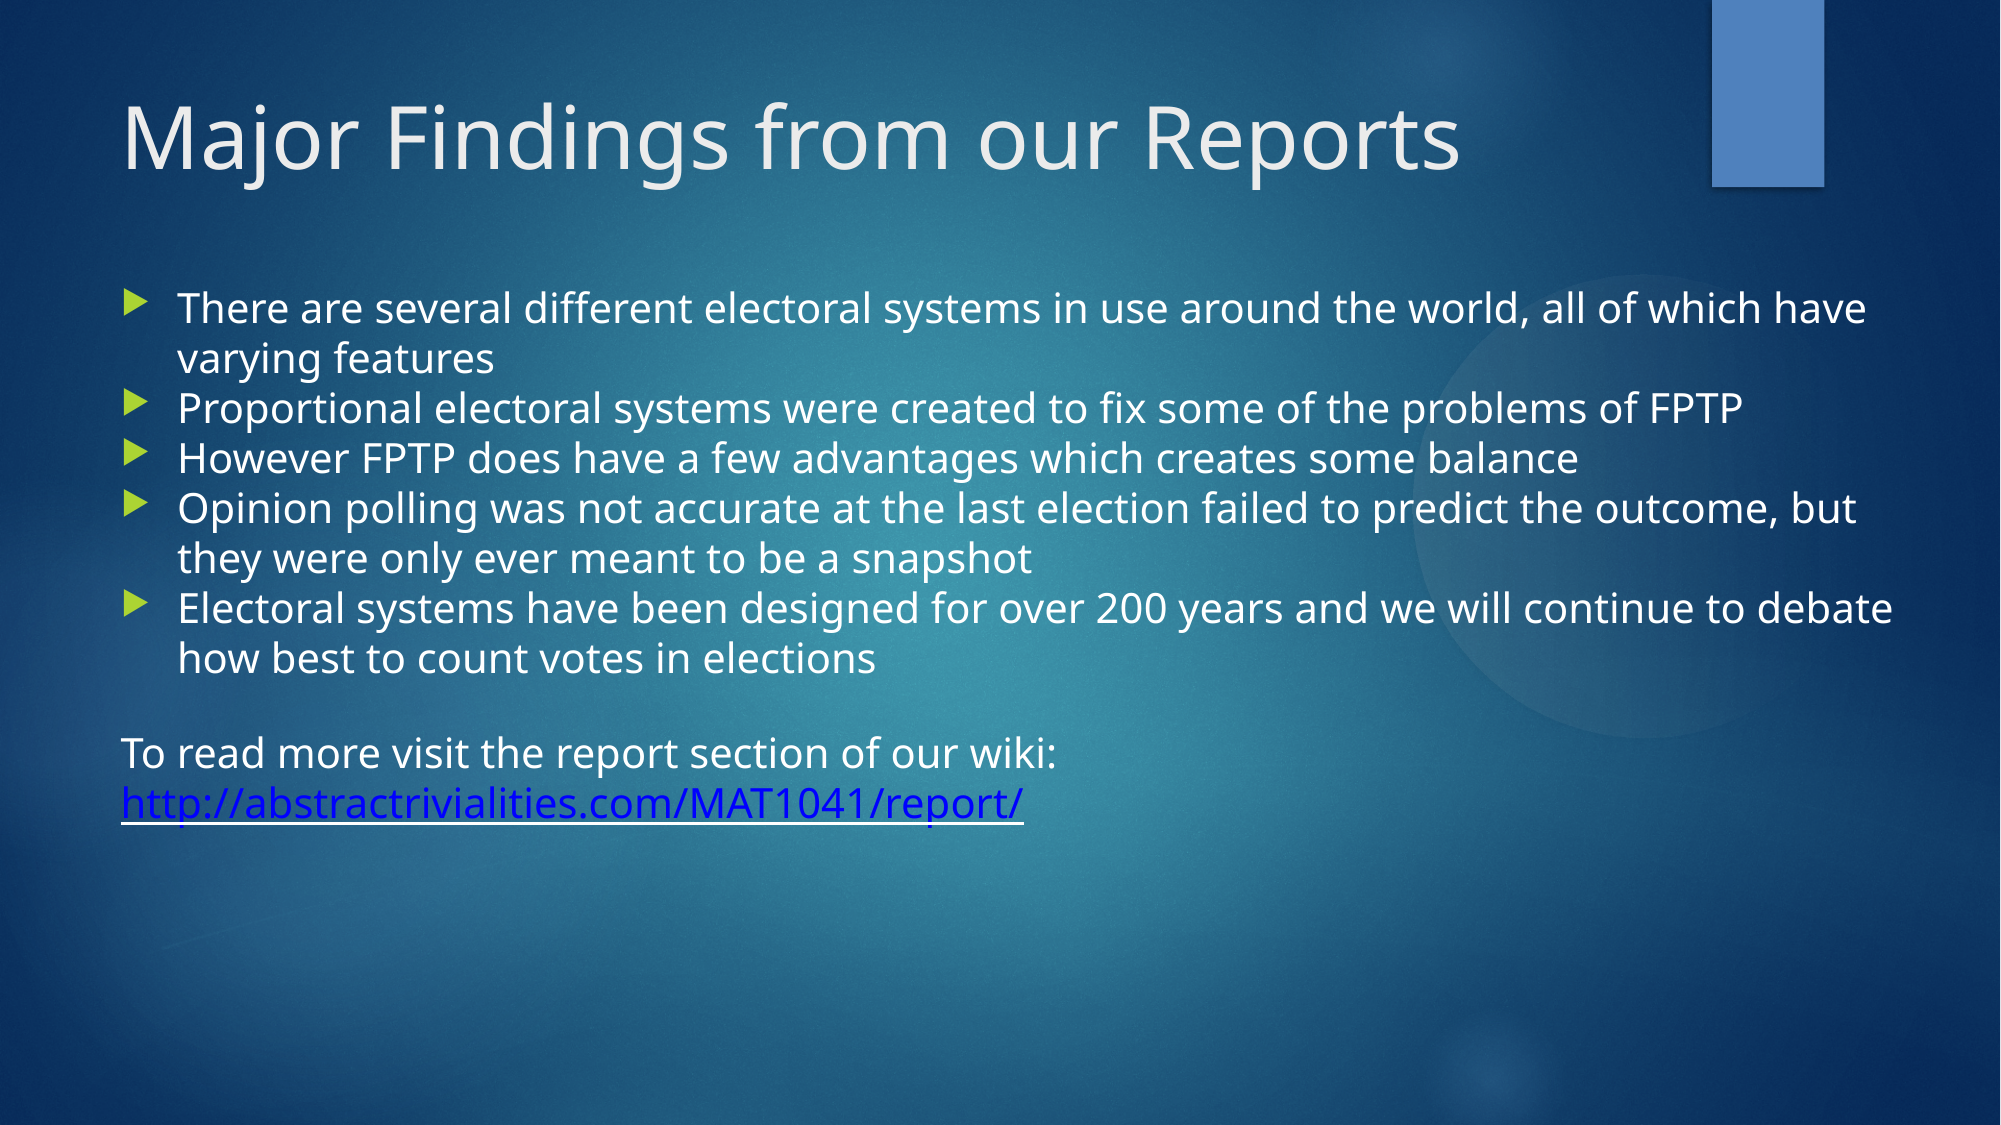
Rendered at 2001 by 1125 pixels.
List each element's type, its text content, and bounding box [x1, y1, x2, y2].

text_box There are several different electoral systems in use around the world, all of which have varying features Proportional electoral systems were created to fix some of the problems of FPTP However FPTP does have a few advantages which creates some balance Opinion polling was not accurate at the last election failed to predict the outcome, but they were only ever meant to be a snapshot Electoral systems have been designed for over 200 years and we will continue to debate how best to count votes in elections To read more visit the report section of our wiki: http://abstractrivialities.com/MAT1041/report/ [105, 274, 1912, 1046]
picture [0, 0, 2001, 1125]
text_box Major Findings from our Reports [106, 74, 1649, 274]
